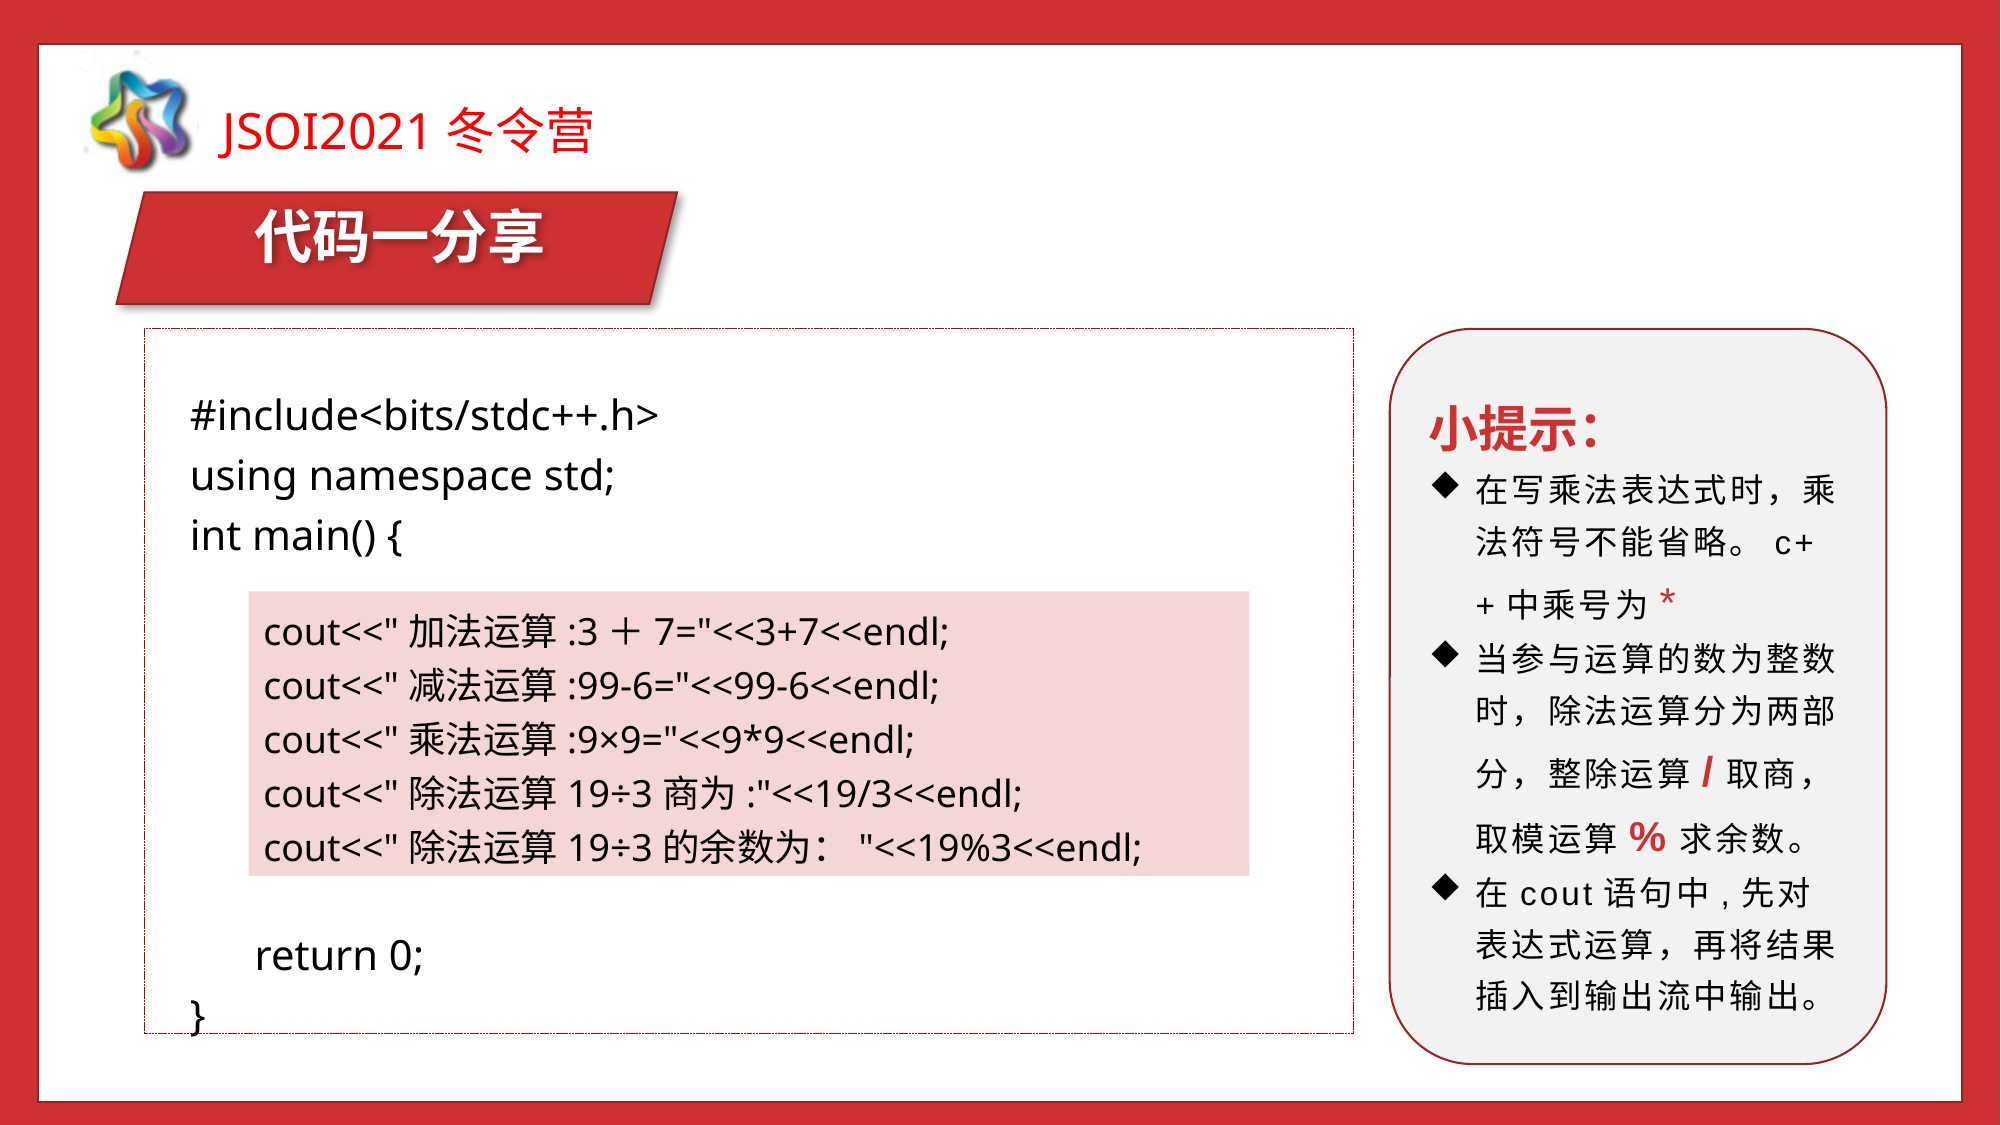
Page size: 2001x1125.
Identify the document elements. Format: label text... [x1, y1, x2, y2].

text_box cout<<"加法运算:3＋7="<<3+7<<endl; cout<<"减法运算:99-6="<<99-6<<endl; cout<<"乘法运算:9×9="<<9*9<<endl; cout<<"除法运算19÷3商为:"<<19/3<<endl; cout<<"除法运算19÷3的余数为："<<19%3<<endl; [248, 591, 1250, 876]
text_box #include<bits/stdc++.h> using namespace std; int main() { return 0; } [175, 371, 1234, 1046]
text_box 小提示： 在写乘法表达式时，乘法符号不能省略。c++中乘号为* 当参与运算的数为整数时，除法运算分为两部分，整除运算/取商，取模运算%求余数。 在cout语句中,先对表达式运算，再将结果插入到输出流中输出。 [1388, 327, 1888, 1066]
text_box [144, 328, 1354, 1034]
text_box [116, 192, 678, 304]
picture [76, 50, 199, 181]
